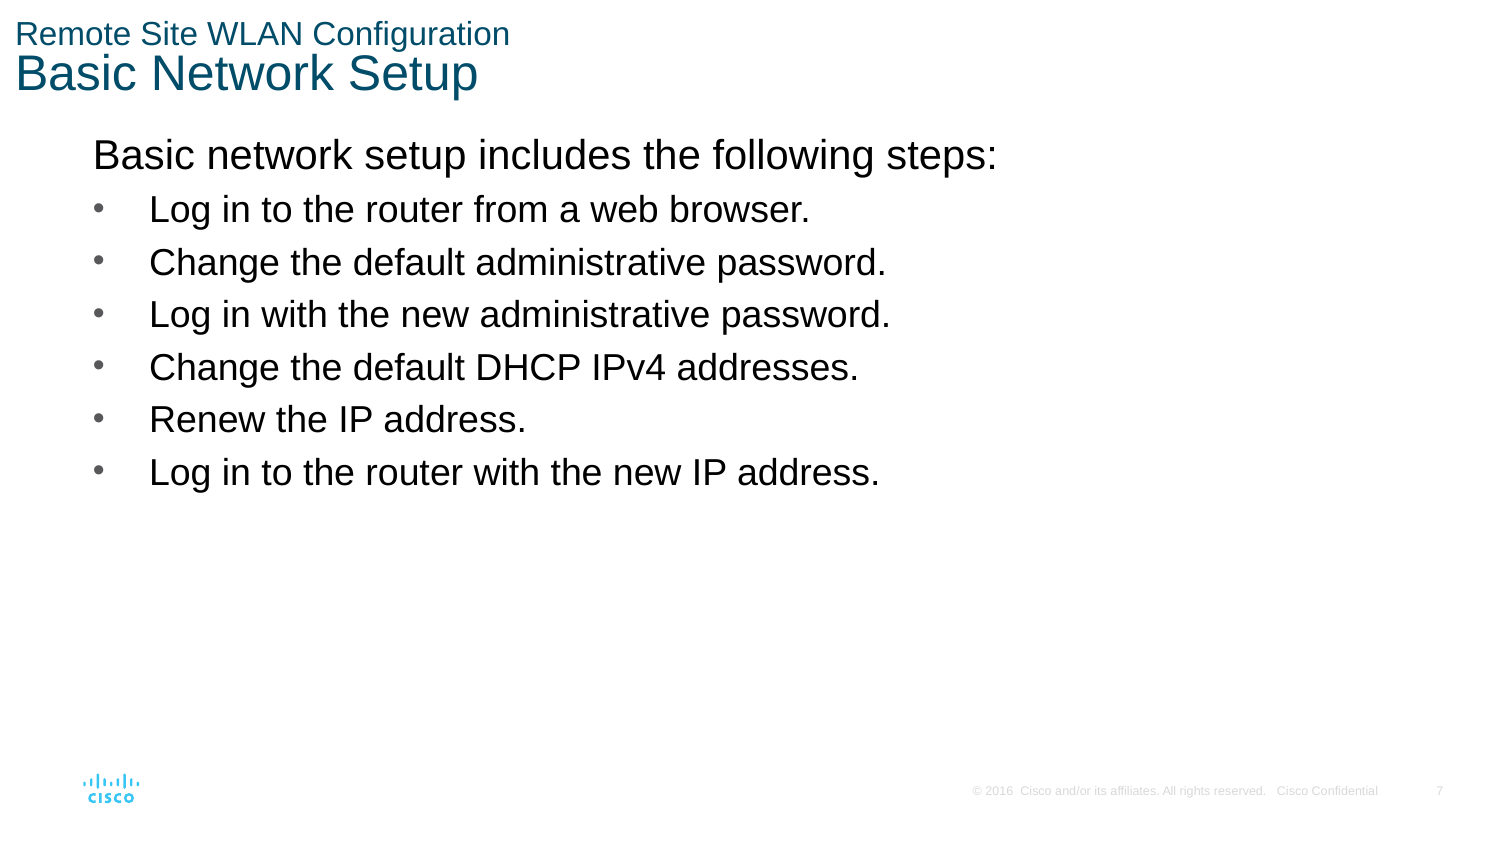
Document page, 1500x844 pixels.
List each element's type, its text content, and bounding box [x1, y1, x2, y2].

list Basic network setup includes the following steps: Log in to the router from a web browser. Change the default administrative password. Log in with the new administrative password. Change the default DHCP IPv4 addresses. Renew the IP address. Log in to the router with the new IP address. [77, 120, 1437, 726]
title Remote Site WLAN Configuration Basic Network Setup [0, 0, 1369, 121]
